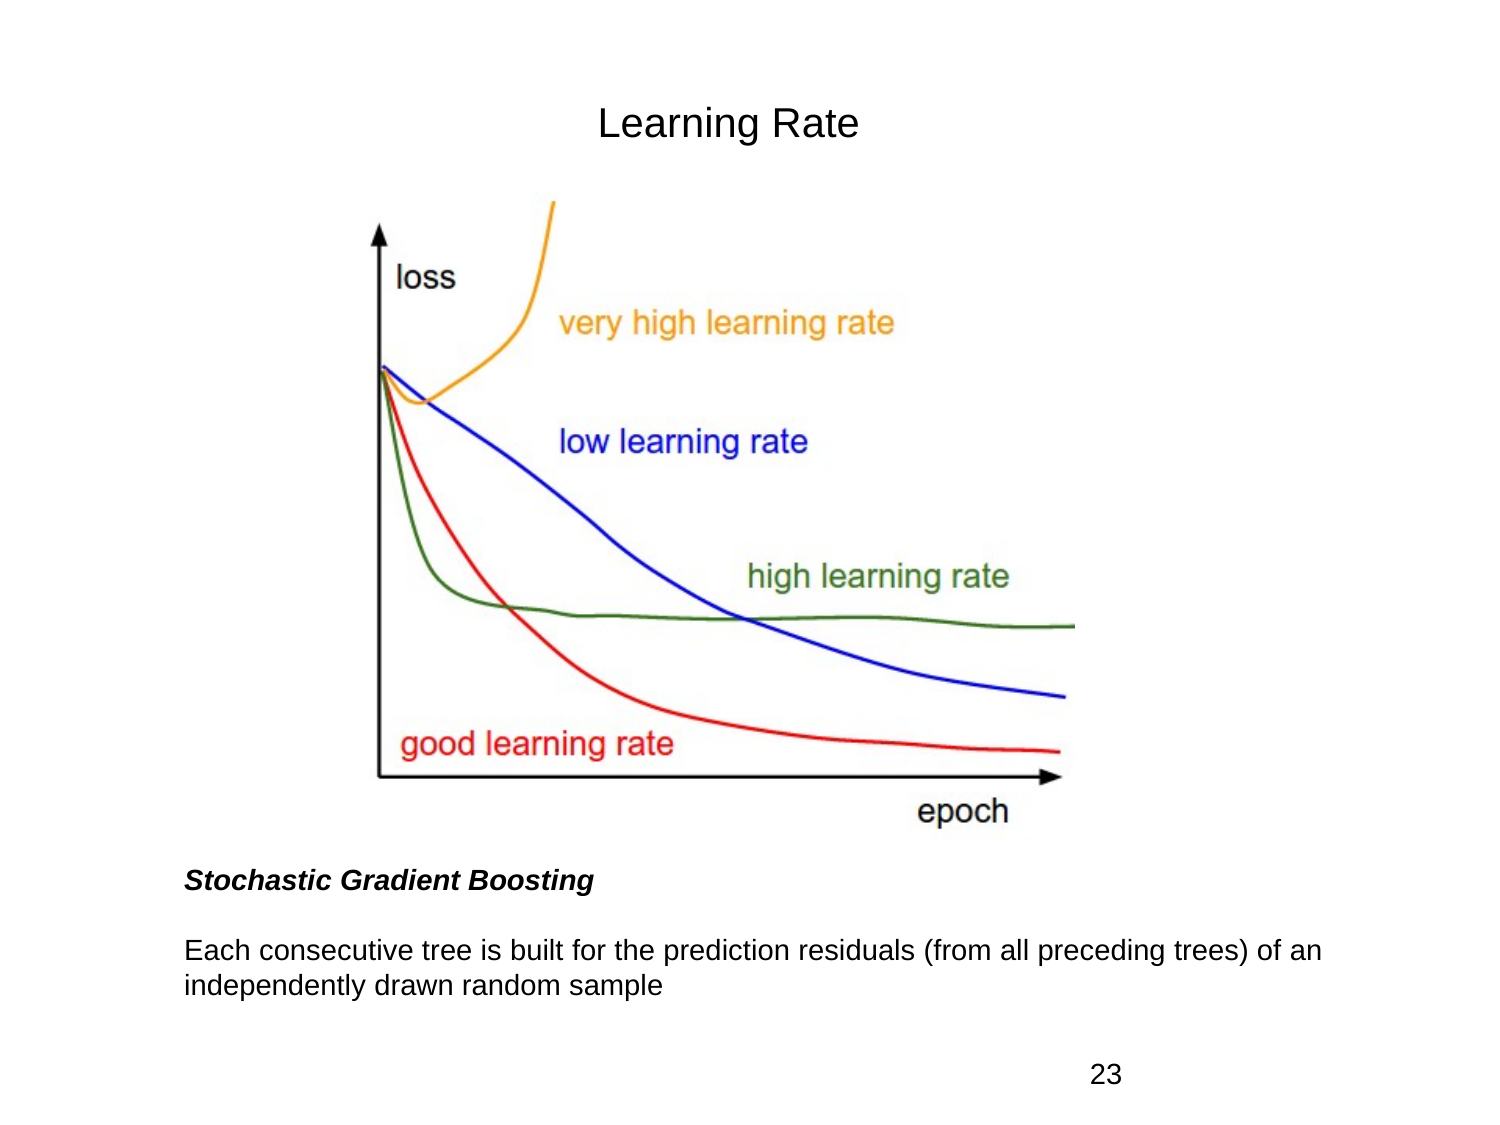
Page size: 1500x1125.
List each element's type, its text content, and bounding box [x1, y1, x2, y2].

text_box Stochastic Gradient Boosting Each consecutive tree is built for the prediction residuals (from all preceding trees) of an independently drawn random sample [169, 854, 1459, 1009]
picture [357, 192, 1076, 840]
text_box Learning Rate [582, 87, 1439, 153]
slide_number 23 [1074, 1042, 1425, 1103]
